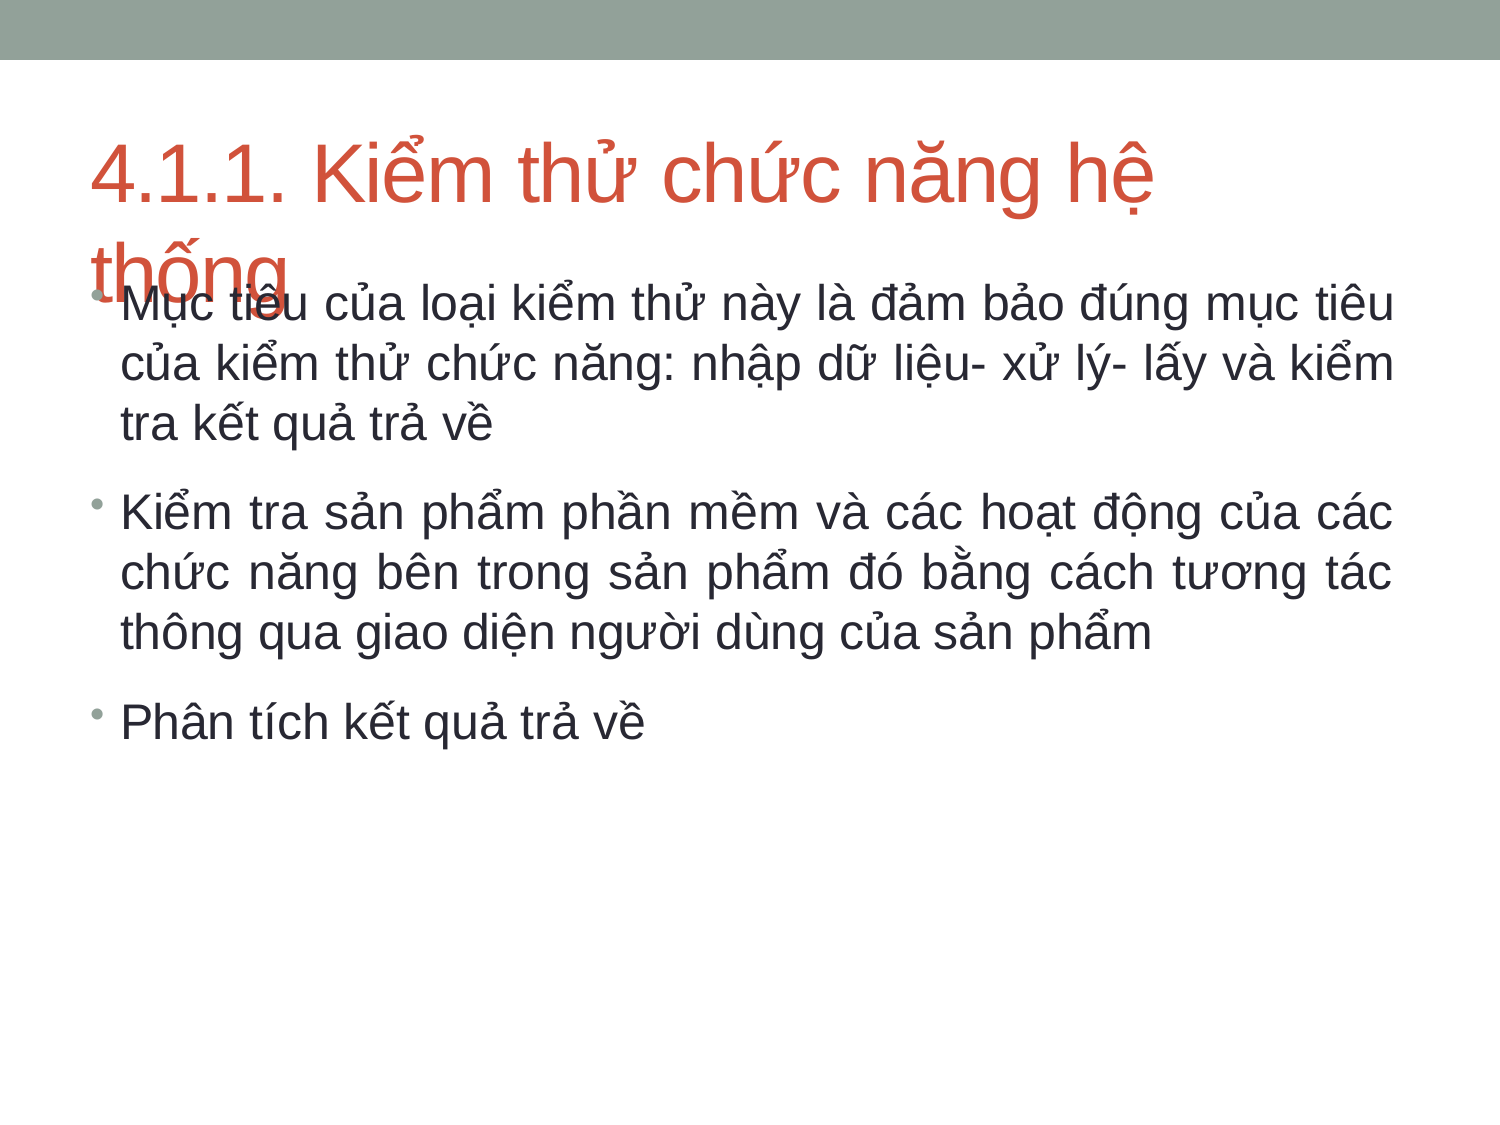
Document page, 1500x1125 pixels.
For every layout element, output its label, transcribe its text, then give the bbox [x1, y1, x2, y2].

title 4.1.1. Kiểm thử chức năng hệ thống [87, 116, 1360, 267]
text_box Mục tiêu của loại kiểm thử này là đảm bảo đúng mục tiêu của kiểm thử chức năng: nhập dữ liệu- xử lý- lấy và kiểm tra kết quả trả về Kiểm tra sản phẩm phần mềm và các hoạt động của các chức năng bên trong sản phẩm đó bằng cách tương tác thông qua giao diện người dùng của sản phẩm Phân tích kết quả trả về [85, 267, 1414, 750]
